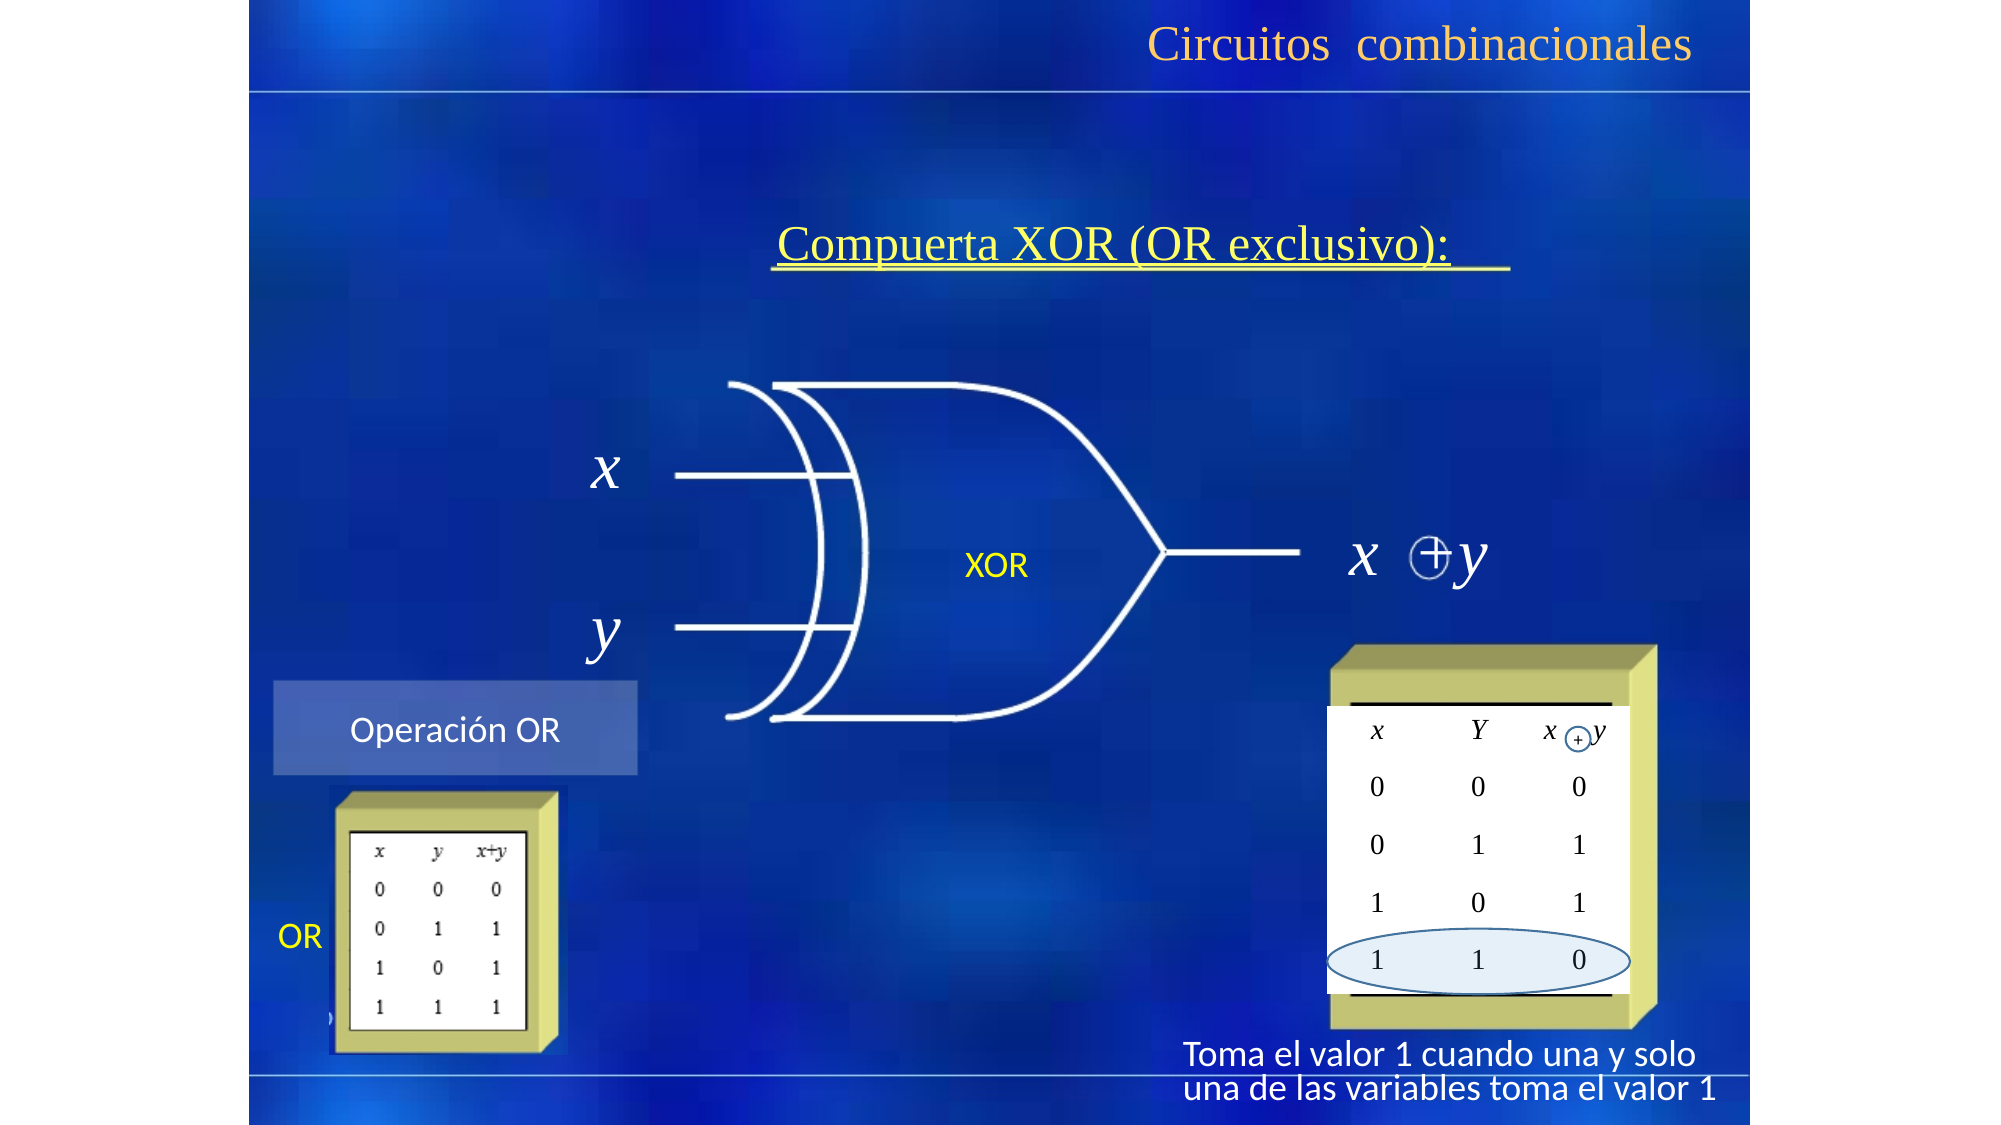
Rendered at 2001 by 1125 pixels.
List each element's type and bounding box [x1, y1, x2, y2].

picture [249, 0, 1750, 1125]
